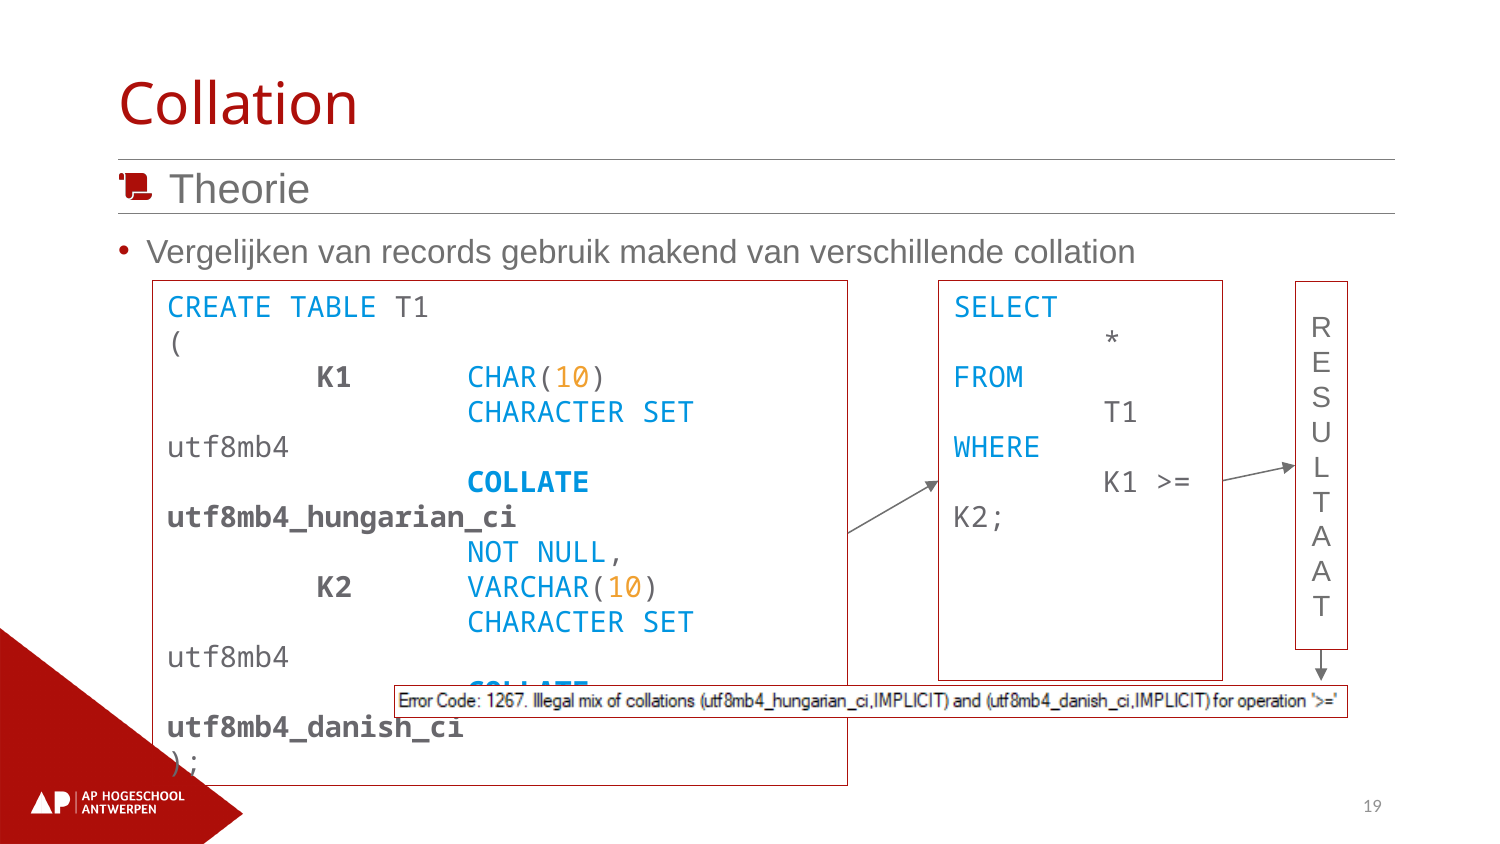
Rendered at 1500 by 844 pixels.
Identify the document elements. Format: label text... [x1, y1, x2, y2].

picture [394, 685, 1348, 718]
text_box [118, 154, 1429, 220]
list Vergelijken van records gebruik makend van verschillende collation [103, 226, 1397, 690]
text_box SELECT * FROM T1 WHERE K1 >= K2; [938, 280, 1223, 681]
text_box CREATE TABLE T1 ( K1 CHAR(10) CHARACTER SET utf8mb4 COLLATE utf8mb4_hungarian_ci NOT NULL, K2 VARCHAR(10) CHARACTER SET utf8mb4 COLLATE utf8mb4_danish_ci ); [152, 280, 848, 786]
picture [0, 623, 246, 844]
title Collation [103, 66, 1397, 141]
slide_number 19 [1263, 782, 1397, 827]
text_box R E S U L T A A T [1295, 281, 1348, 650]
